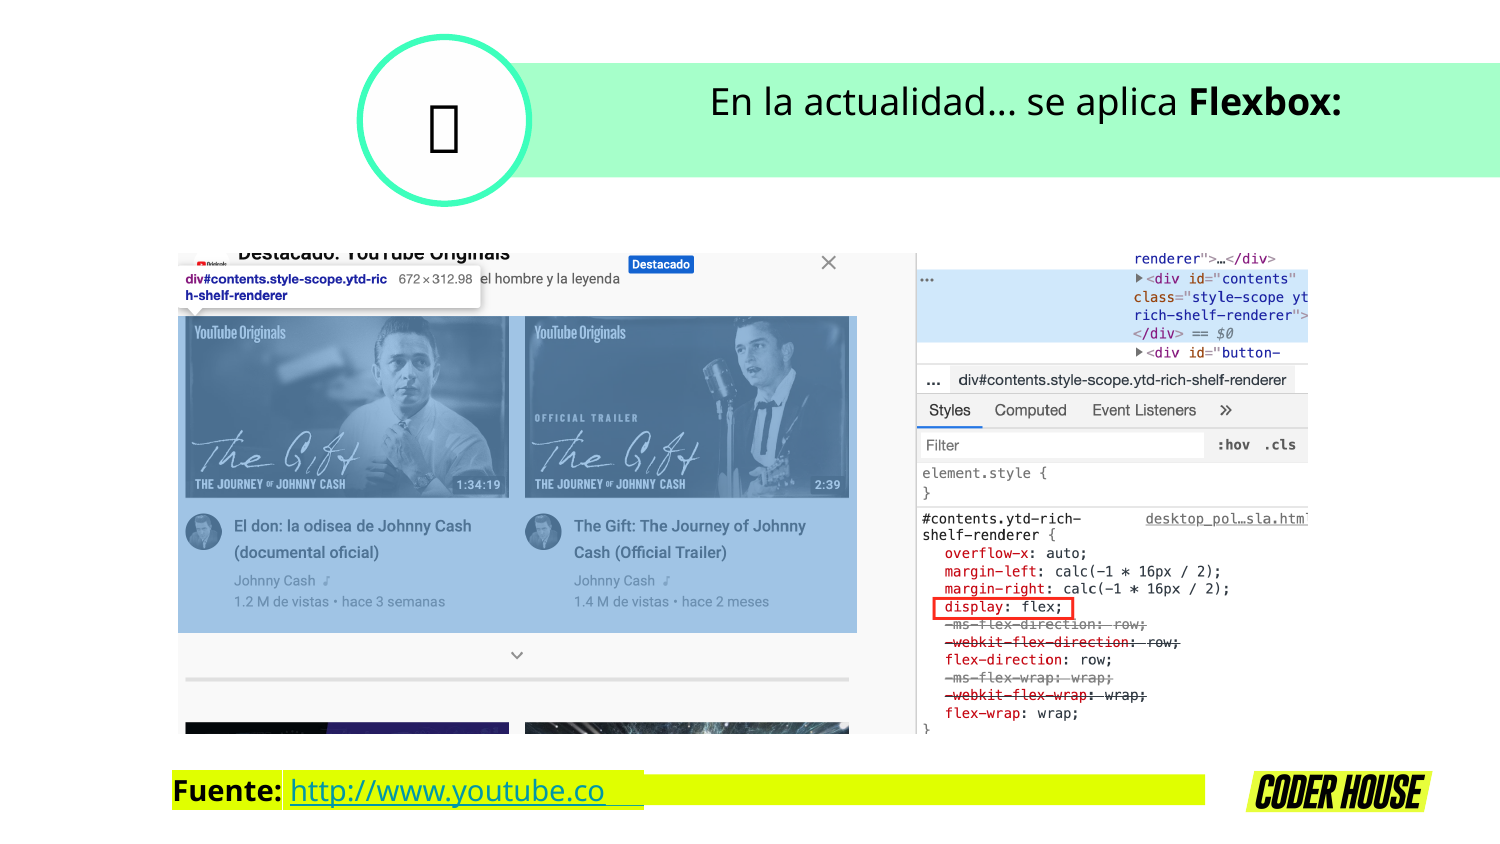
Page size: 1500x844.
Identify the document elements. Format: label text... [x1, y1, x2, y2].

text_box [605, 774, 1206, 806]
text_box En la actualidad... se aplica Flexbox: [507, 63, 1500, 178]
text_box Fuente: http://www.youtube.com/ [157, 757, 1212, 827]
picture [1241, 764, 1437, 819]
text_box 📖 [359, 36, 530, 204]
picture [178, 253, 1309, 735]
